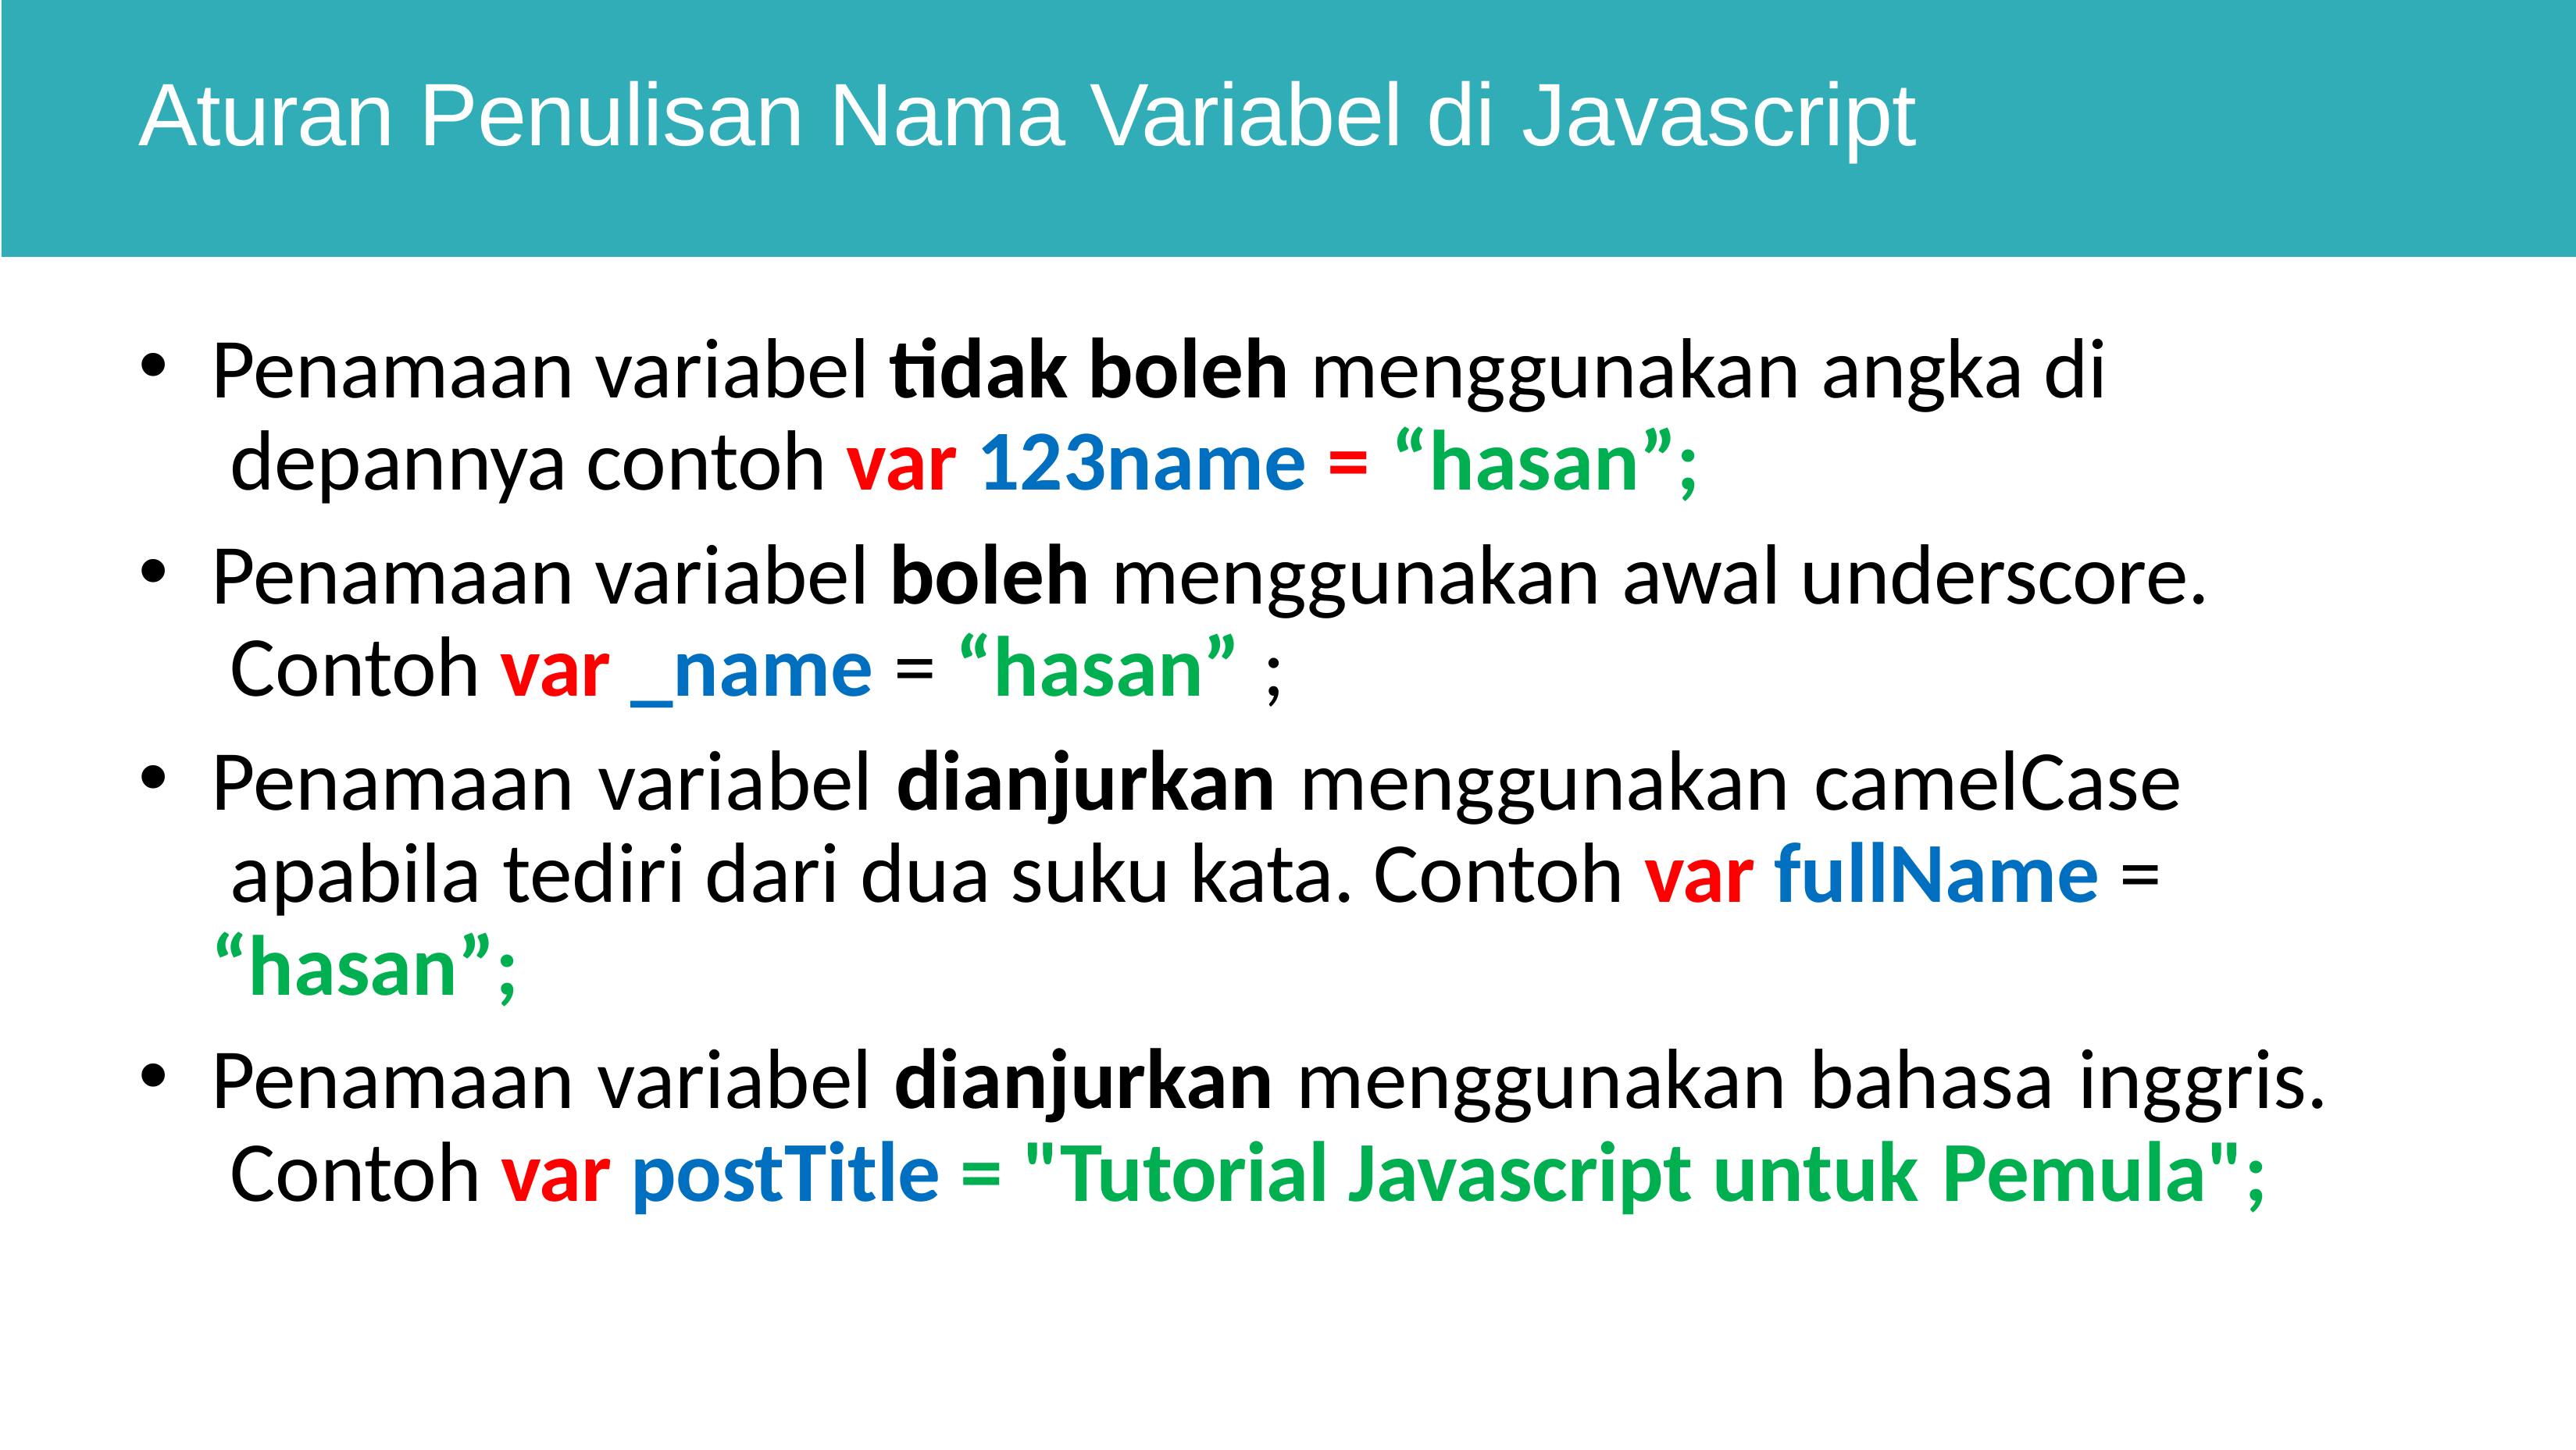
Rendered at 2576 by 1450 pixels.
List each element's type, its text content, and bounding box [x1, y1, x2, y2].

title Aturan Penulisan Nama Variabel di Javascript [136, 0, 2252, 232]
text_box Penamaan variabel tidak boleh menggunakan angka di depannya contoh var 123name = “hasan”; Penamaan variabel boleh menggunakan awal underscore. Contoh var _name = “hasan” ; Penamaan variabel dianjurkan menggunakan camelCase apabila tediri dari dua suku kata. Contoh var fullName = “hasan”; Penamaan variabel dianjurkan menggunakan bahasa inggris. Contoh var postTitle = "Tutorial Javascript untuk Pemula"; [137, 308, 2330, 1219]
text_box [1, 0, 2576, 257]
